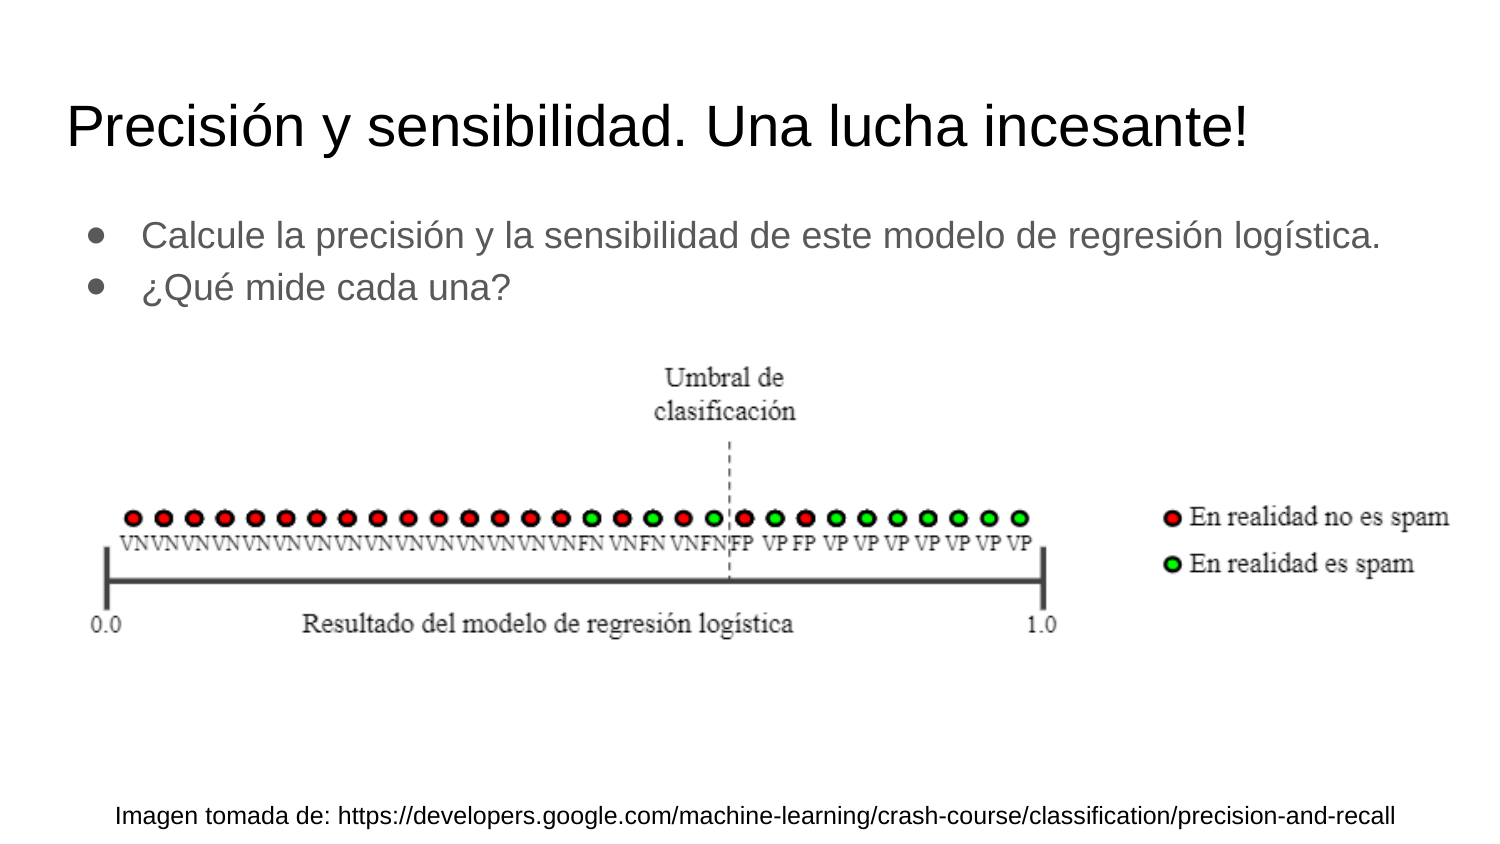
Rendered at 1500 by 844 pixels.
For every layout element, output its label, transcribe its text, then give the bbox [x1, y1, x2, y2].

title Precisión y sensibilidad. Una lucha incesante! [51, 72, 1449, 167]
list Calcule la precisión y la sensibilidad de este modelo de regresión logística. ¿Qué mide cada una? [51, 189, 1449, 283]
text_box Imagen tomada de: https://developers.google.com/machine-learning/crash-course/classification/precision-and-recall [99, 784, 1432, 844]
picture [58, 355, 1473, 664]
